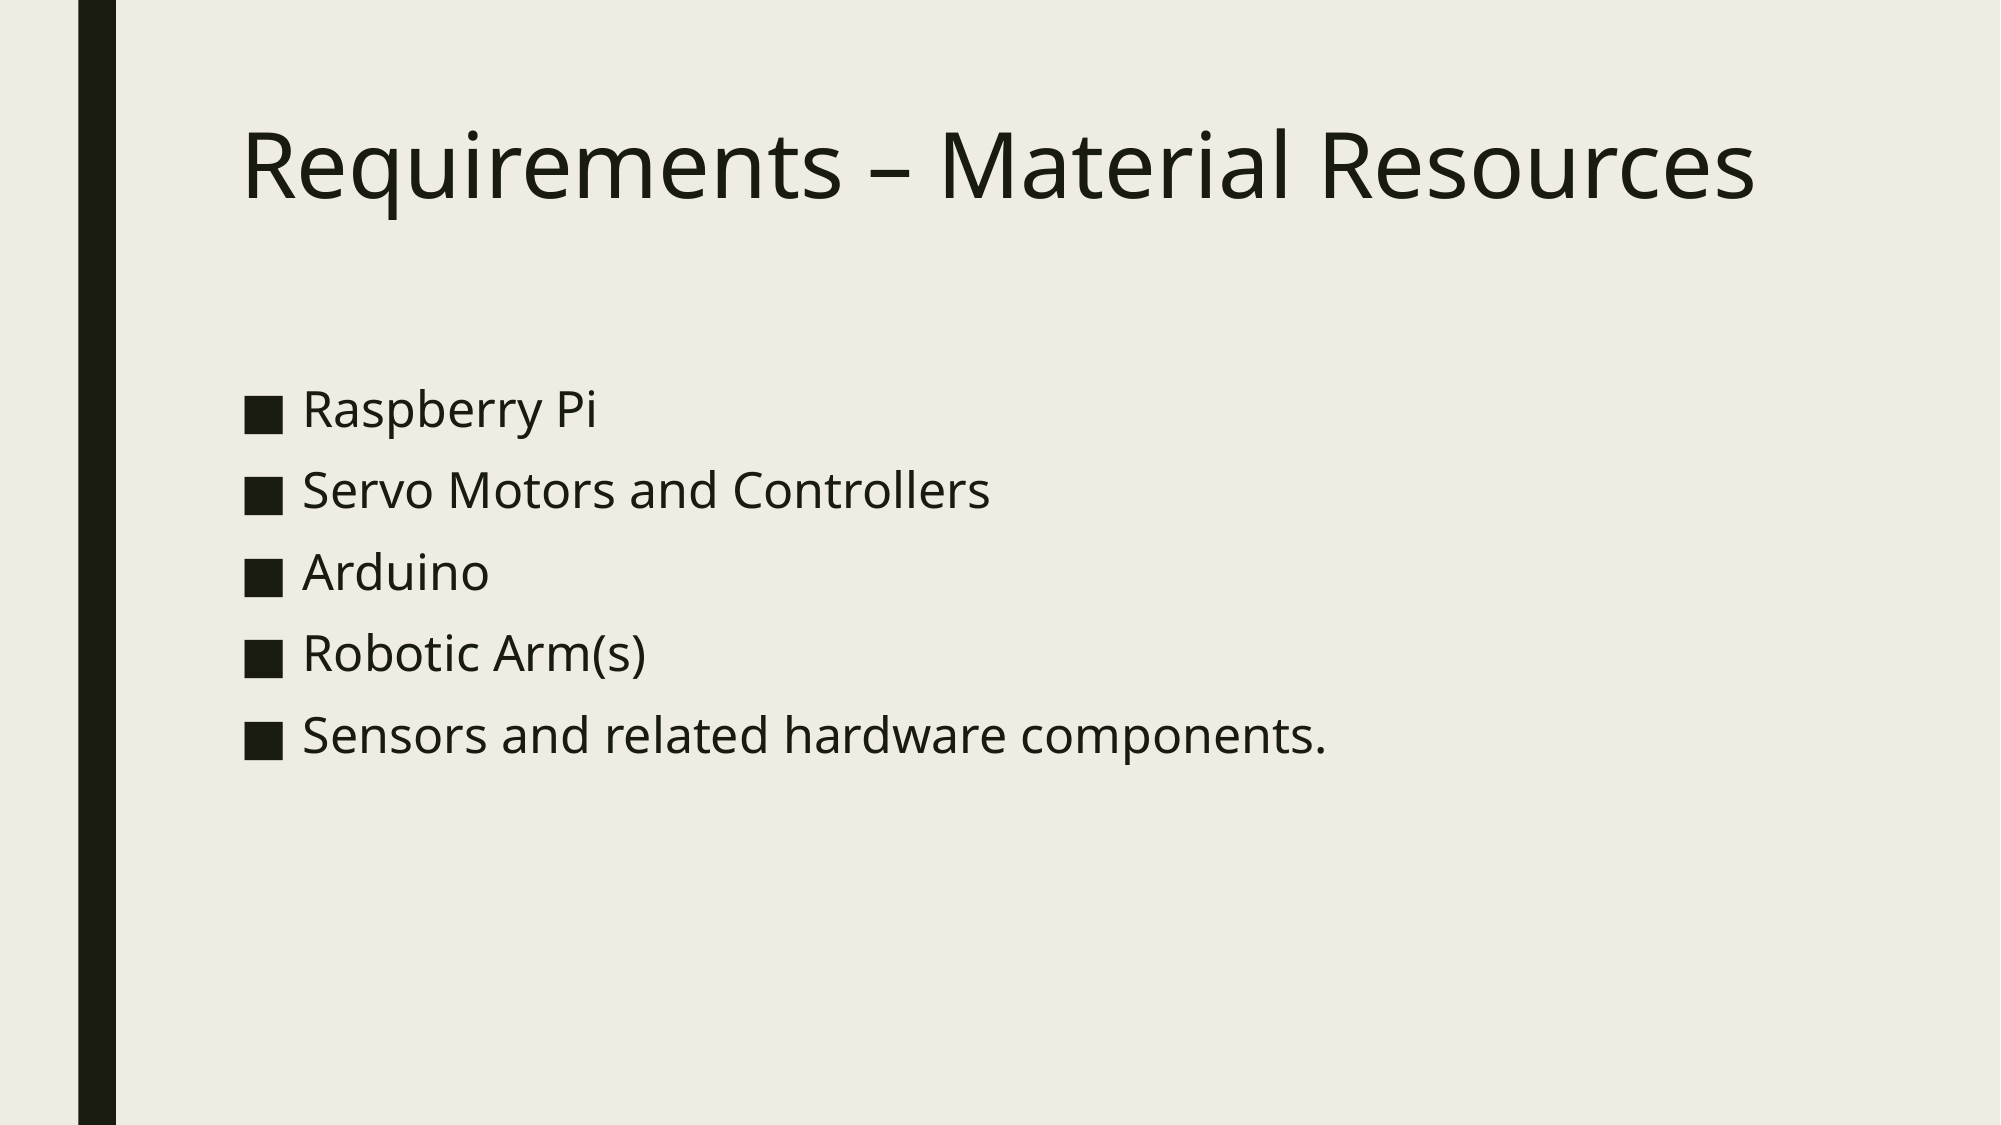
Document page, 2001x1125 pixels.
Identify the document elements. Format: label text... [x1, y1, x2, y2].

list Raspberry Pi Servo Motors and Controllers Arduino Robotic Arm(s) Sensors and related hardware components. [225, 375, 1800, 963]
title Requirements – Material Resources [225, 112, 1800, 357]
